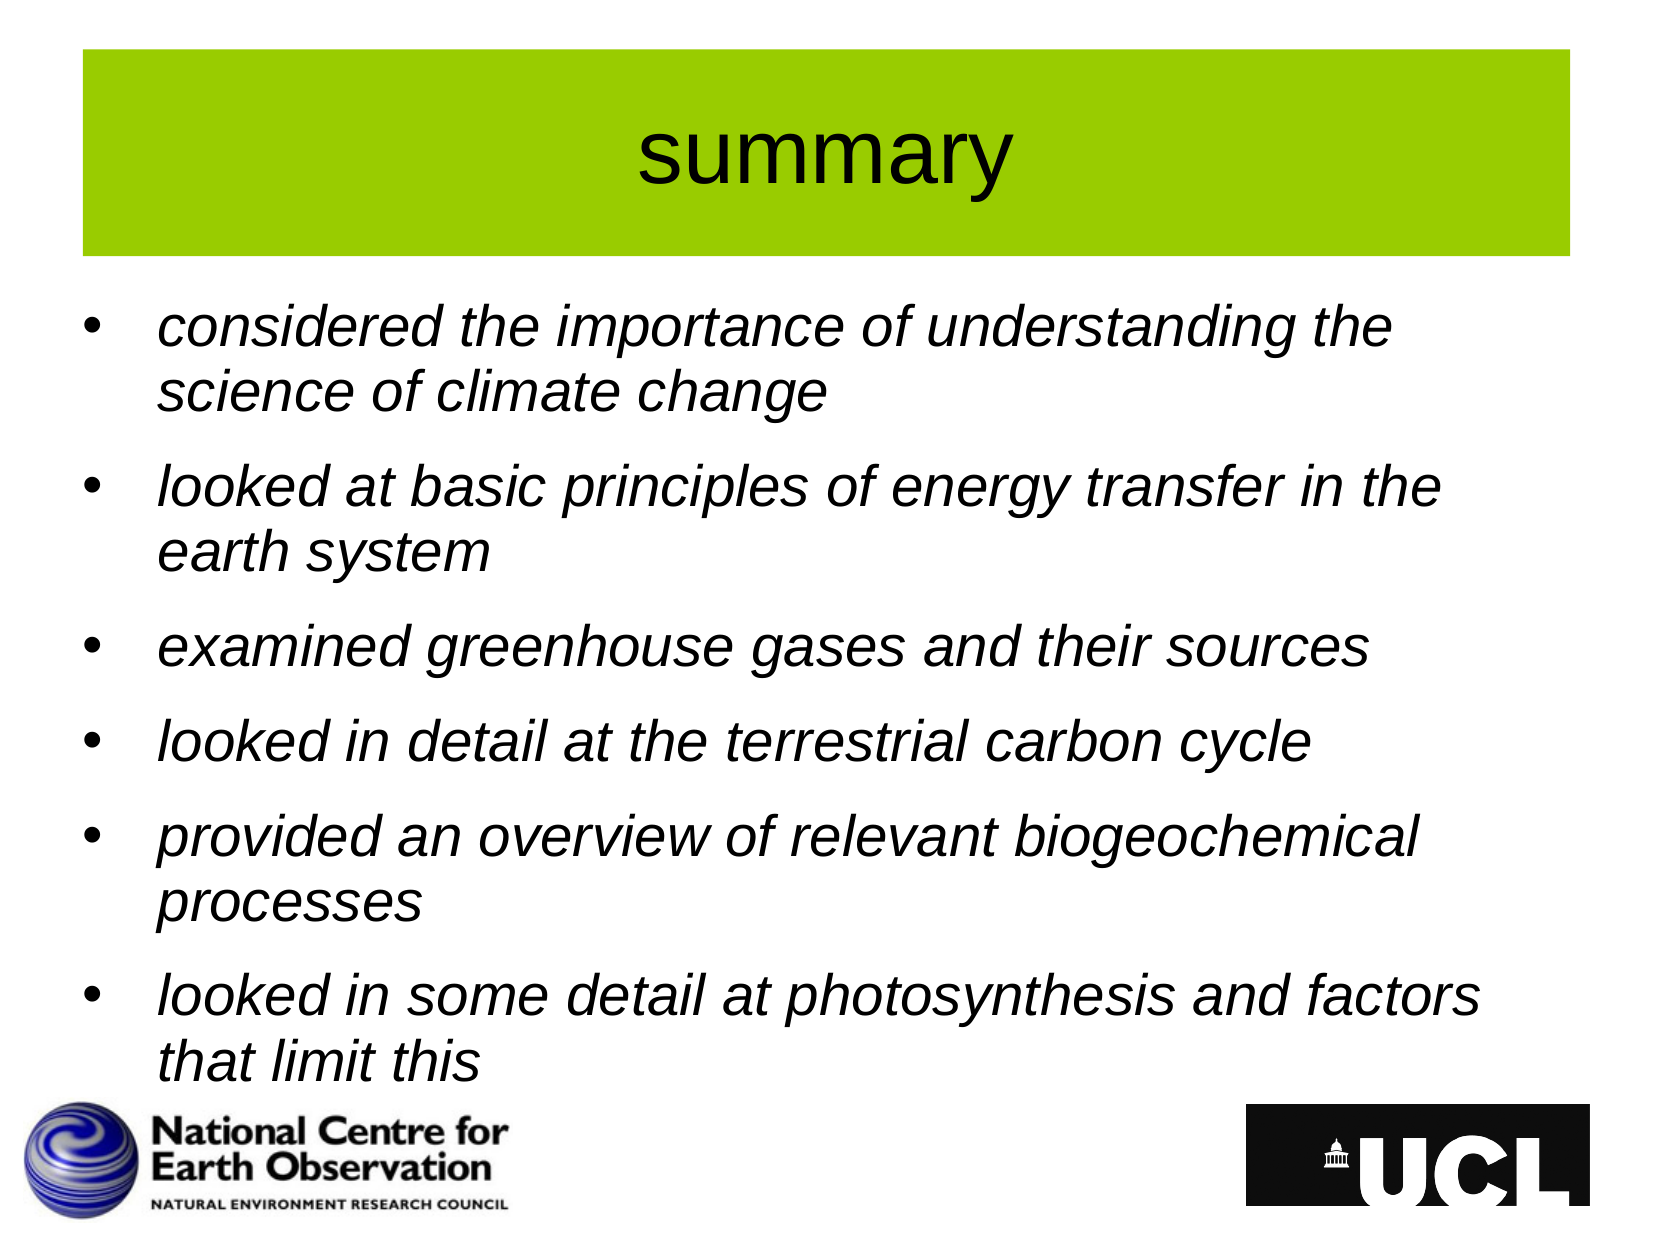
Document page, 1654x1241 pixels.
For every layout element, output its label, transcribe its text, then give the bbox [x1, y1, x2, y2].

title summary [82, 49, 1571, 257]
picture [1246, 1104, 1590, 1206]
list considered the importance of understanding the science of climate change looked at basic principles of energy transfer in the earth system examined greenhouse gases and their sources looked in detail at the terrestrial carbon cycle provided an overview of relevant biogeochemical processes looked in some detail at photosynthesis and factors that limit this [82, 289, 1571, 1109]
picture [23, 1097, 513, 1223]
